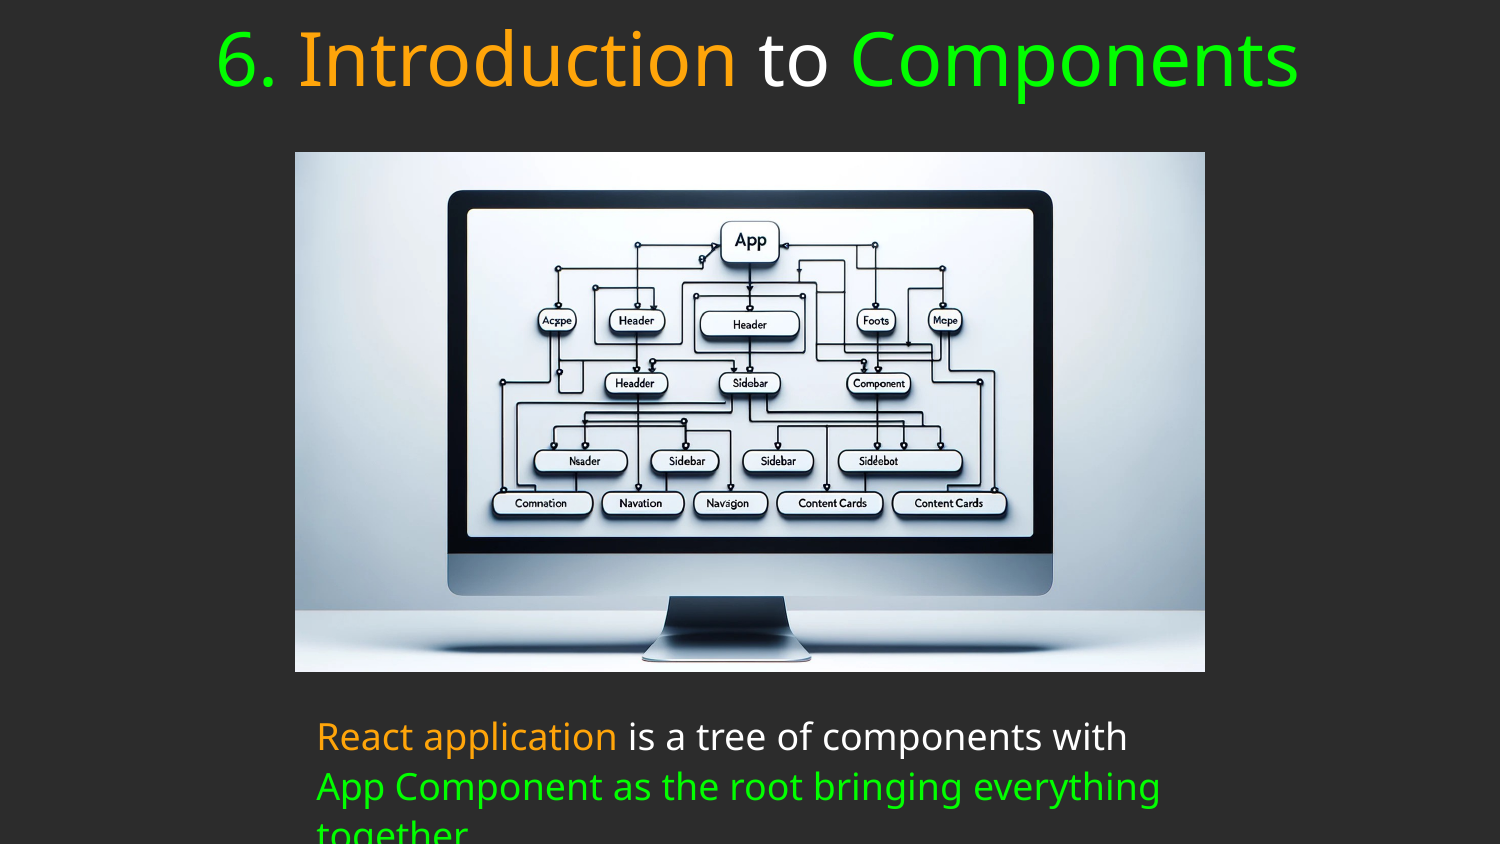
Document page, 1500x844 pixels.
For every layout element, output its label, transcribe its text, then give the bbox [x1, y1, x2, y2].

text_box React application is a tree of components with App Component as the root bringing everything together. [314, 705, 1186, 844]
picture [295, 151, 1205, 673]
title 6. Introduction to Components [176, 0, 1324, 152]
